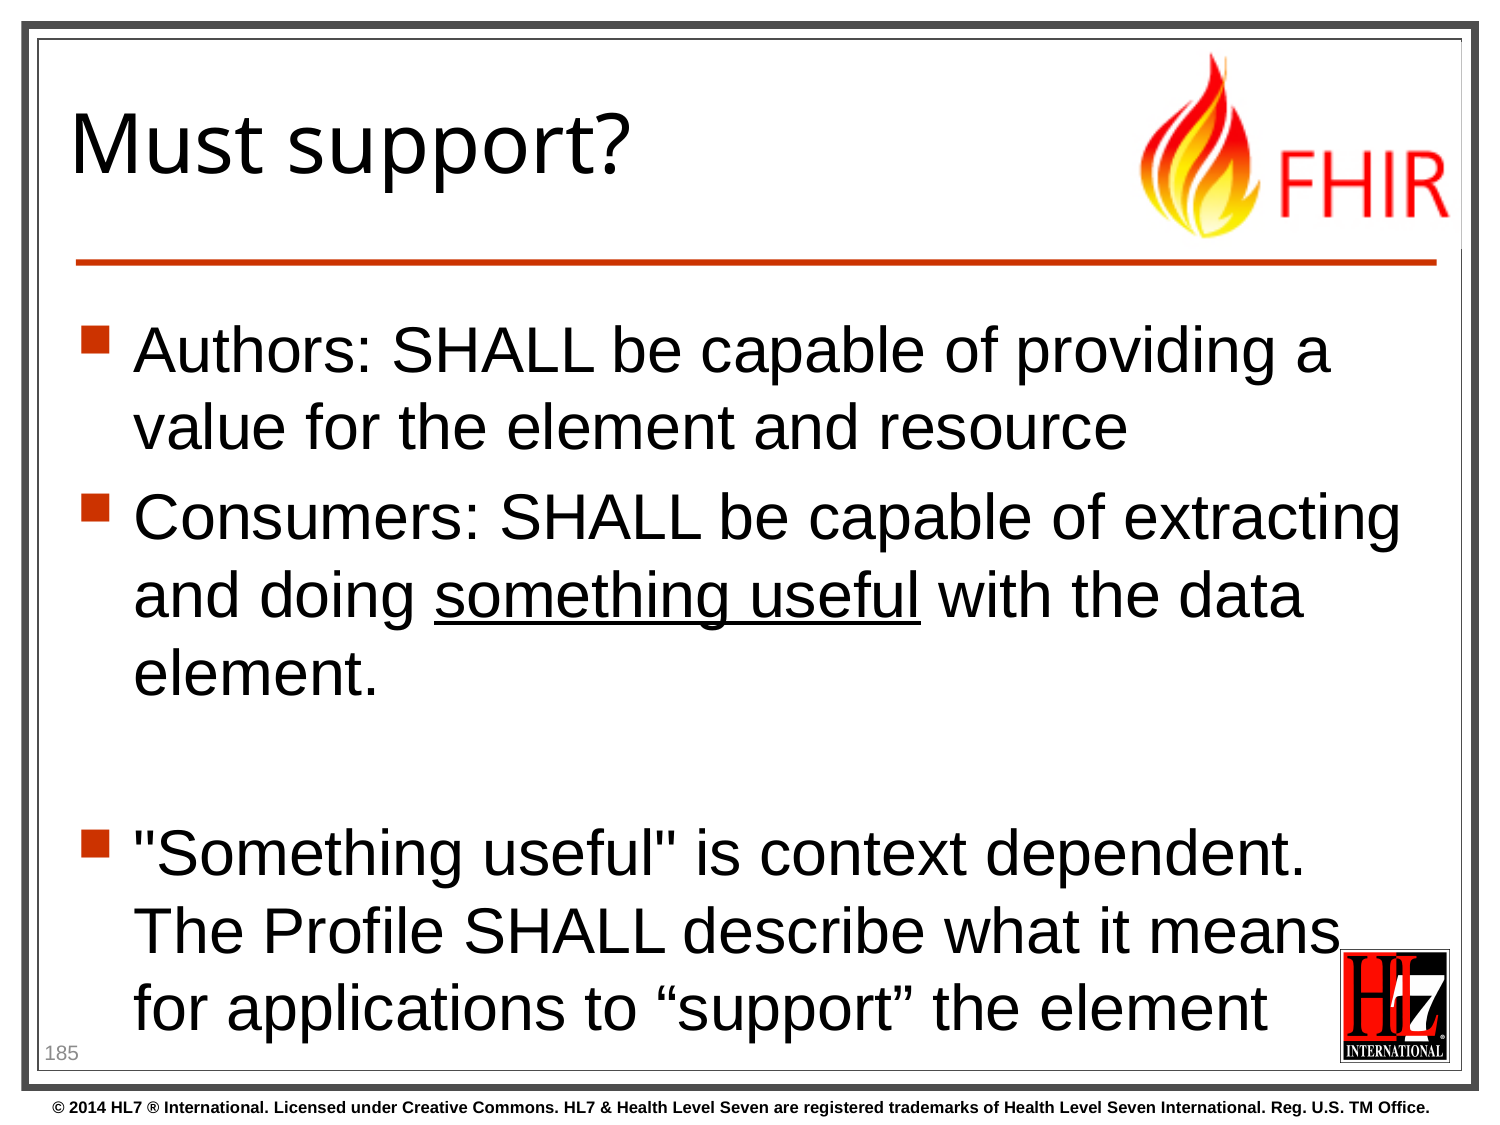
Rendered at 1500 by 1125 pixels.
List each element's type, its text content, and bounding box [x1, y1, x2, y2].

picture [1128, 42, 1462, 249]
picture [1340, 949, 1450, 1063]
title Must support? [53, 54, 1128, 244]
list Authors: SHALL be capable of providing a value for the element and resource Consumers: SHALL be capable of extracting and doing something useful with the data element. "Something useful" is context dependent. The Profile SHALL describe what it means for applications to “support” the element [62, 299, 1438, 1035]
slide_number 185 [29, 1034, 148, 1071]
